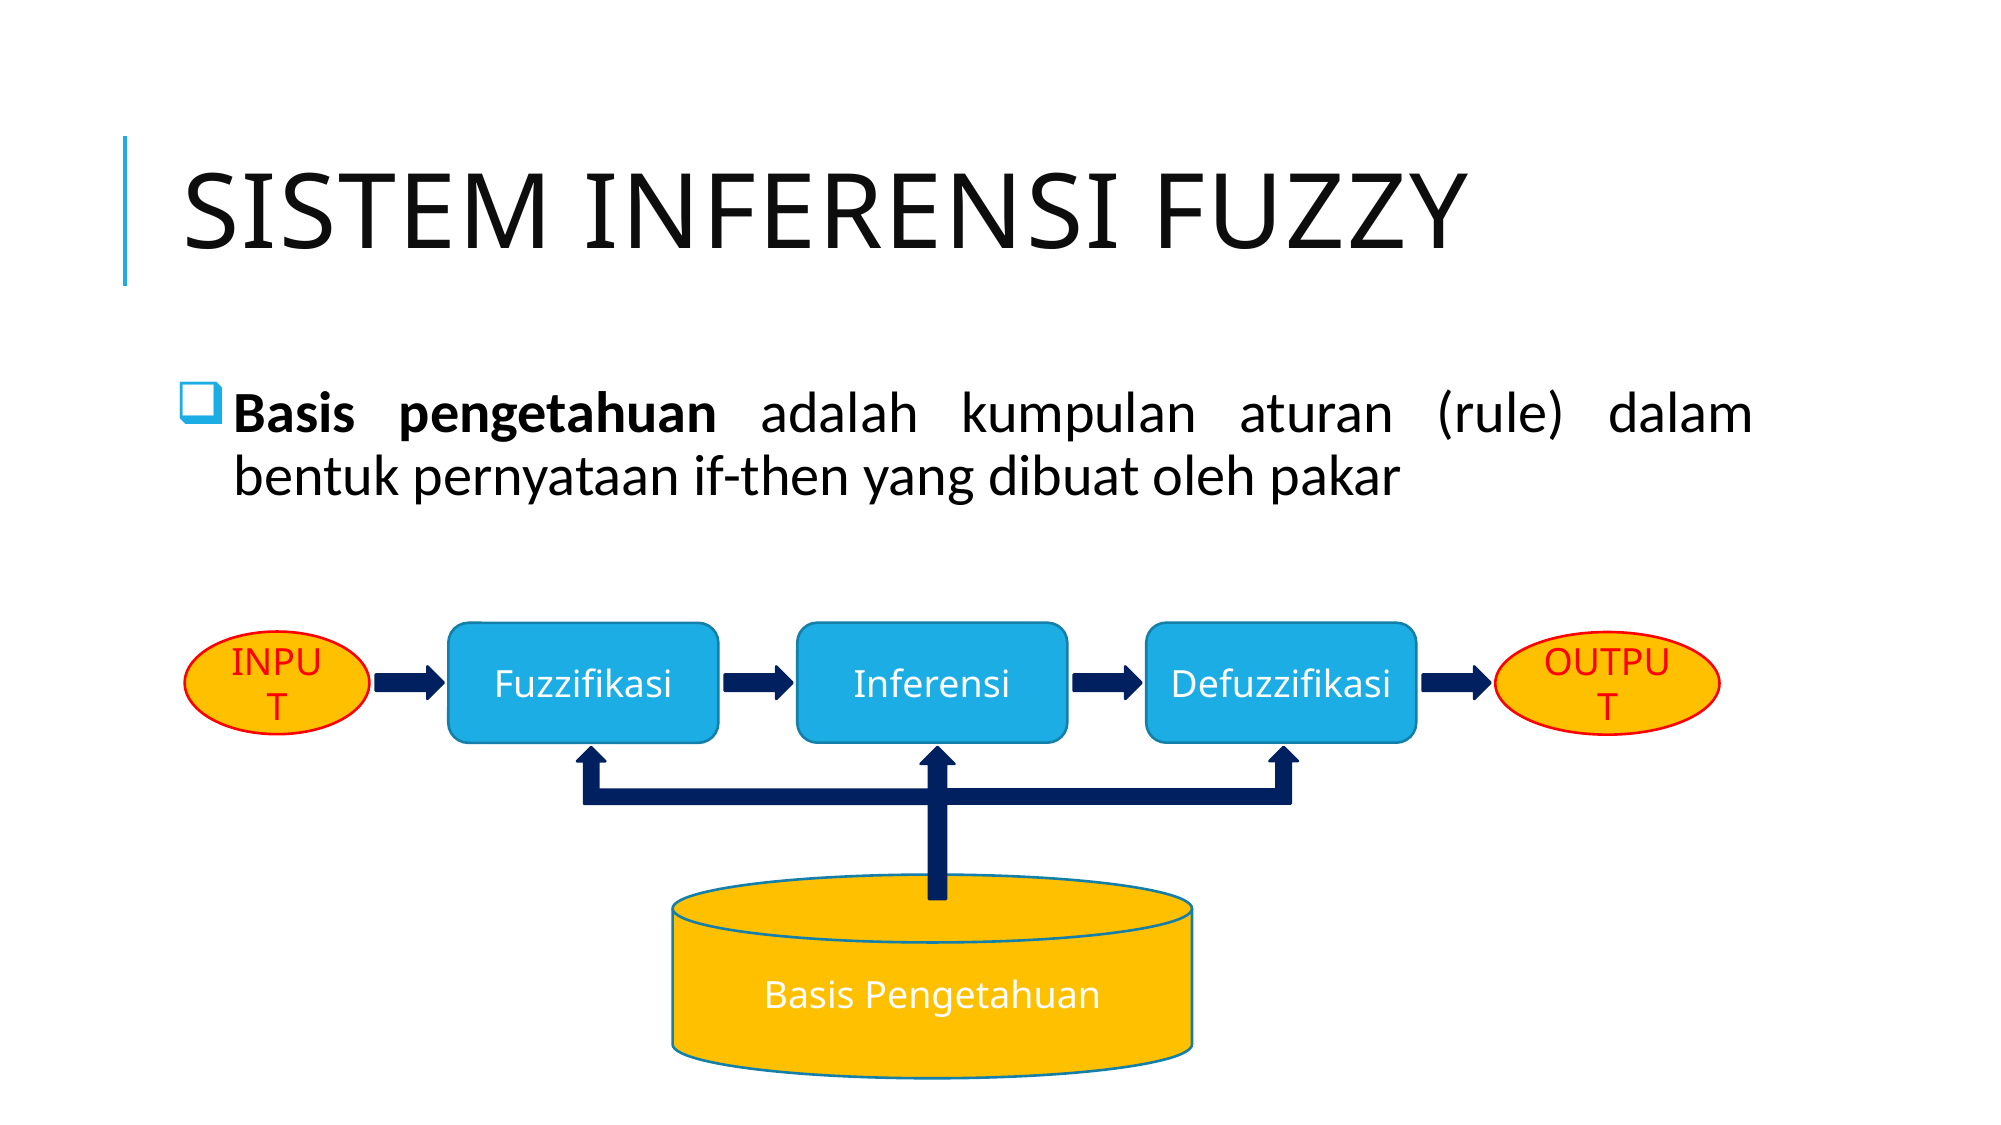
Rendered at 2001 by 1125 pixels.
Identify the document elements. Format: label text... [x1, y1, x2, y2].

text_box [374, 665, 445, 701]
text_box [1421, 665, 1492, 701]
text_box OUTPUT [1493, 630, 1721, 736]
text_box Basis Pengetahuan [671, 873, 1194, 1080]
text_box [948, 746, 1300, 805]
text_box [919, 745, 956, 901]
text_box Fuzzifikasi [446, 621, 720, 745]
text_box [723, 665, 794, 701]
text_box INPUT [183, 630, 371, 736]
text_box Inferensi [795, 621, 1069, 744]
list Basis pengetahuan adalah kumpulan aturan (rule) dalam bentuk pernyataan if-then yang dibuat oleh pakar [168, 375, 1763, 1035]
text_box [1072, 665, 1143, 701]
text_box Defuzzifikasi [1144, 621, 1418, 744]
text_box [575, 746, 927, 806]
title SISTEM INFERENSI FUZZY [168, 96, 1763, 342]
